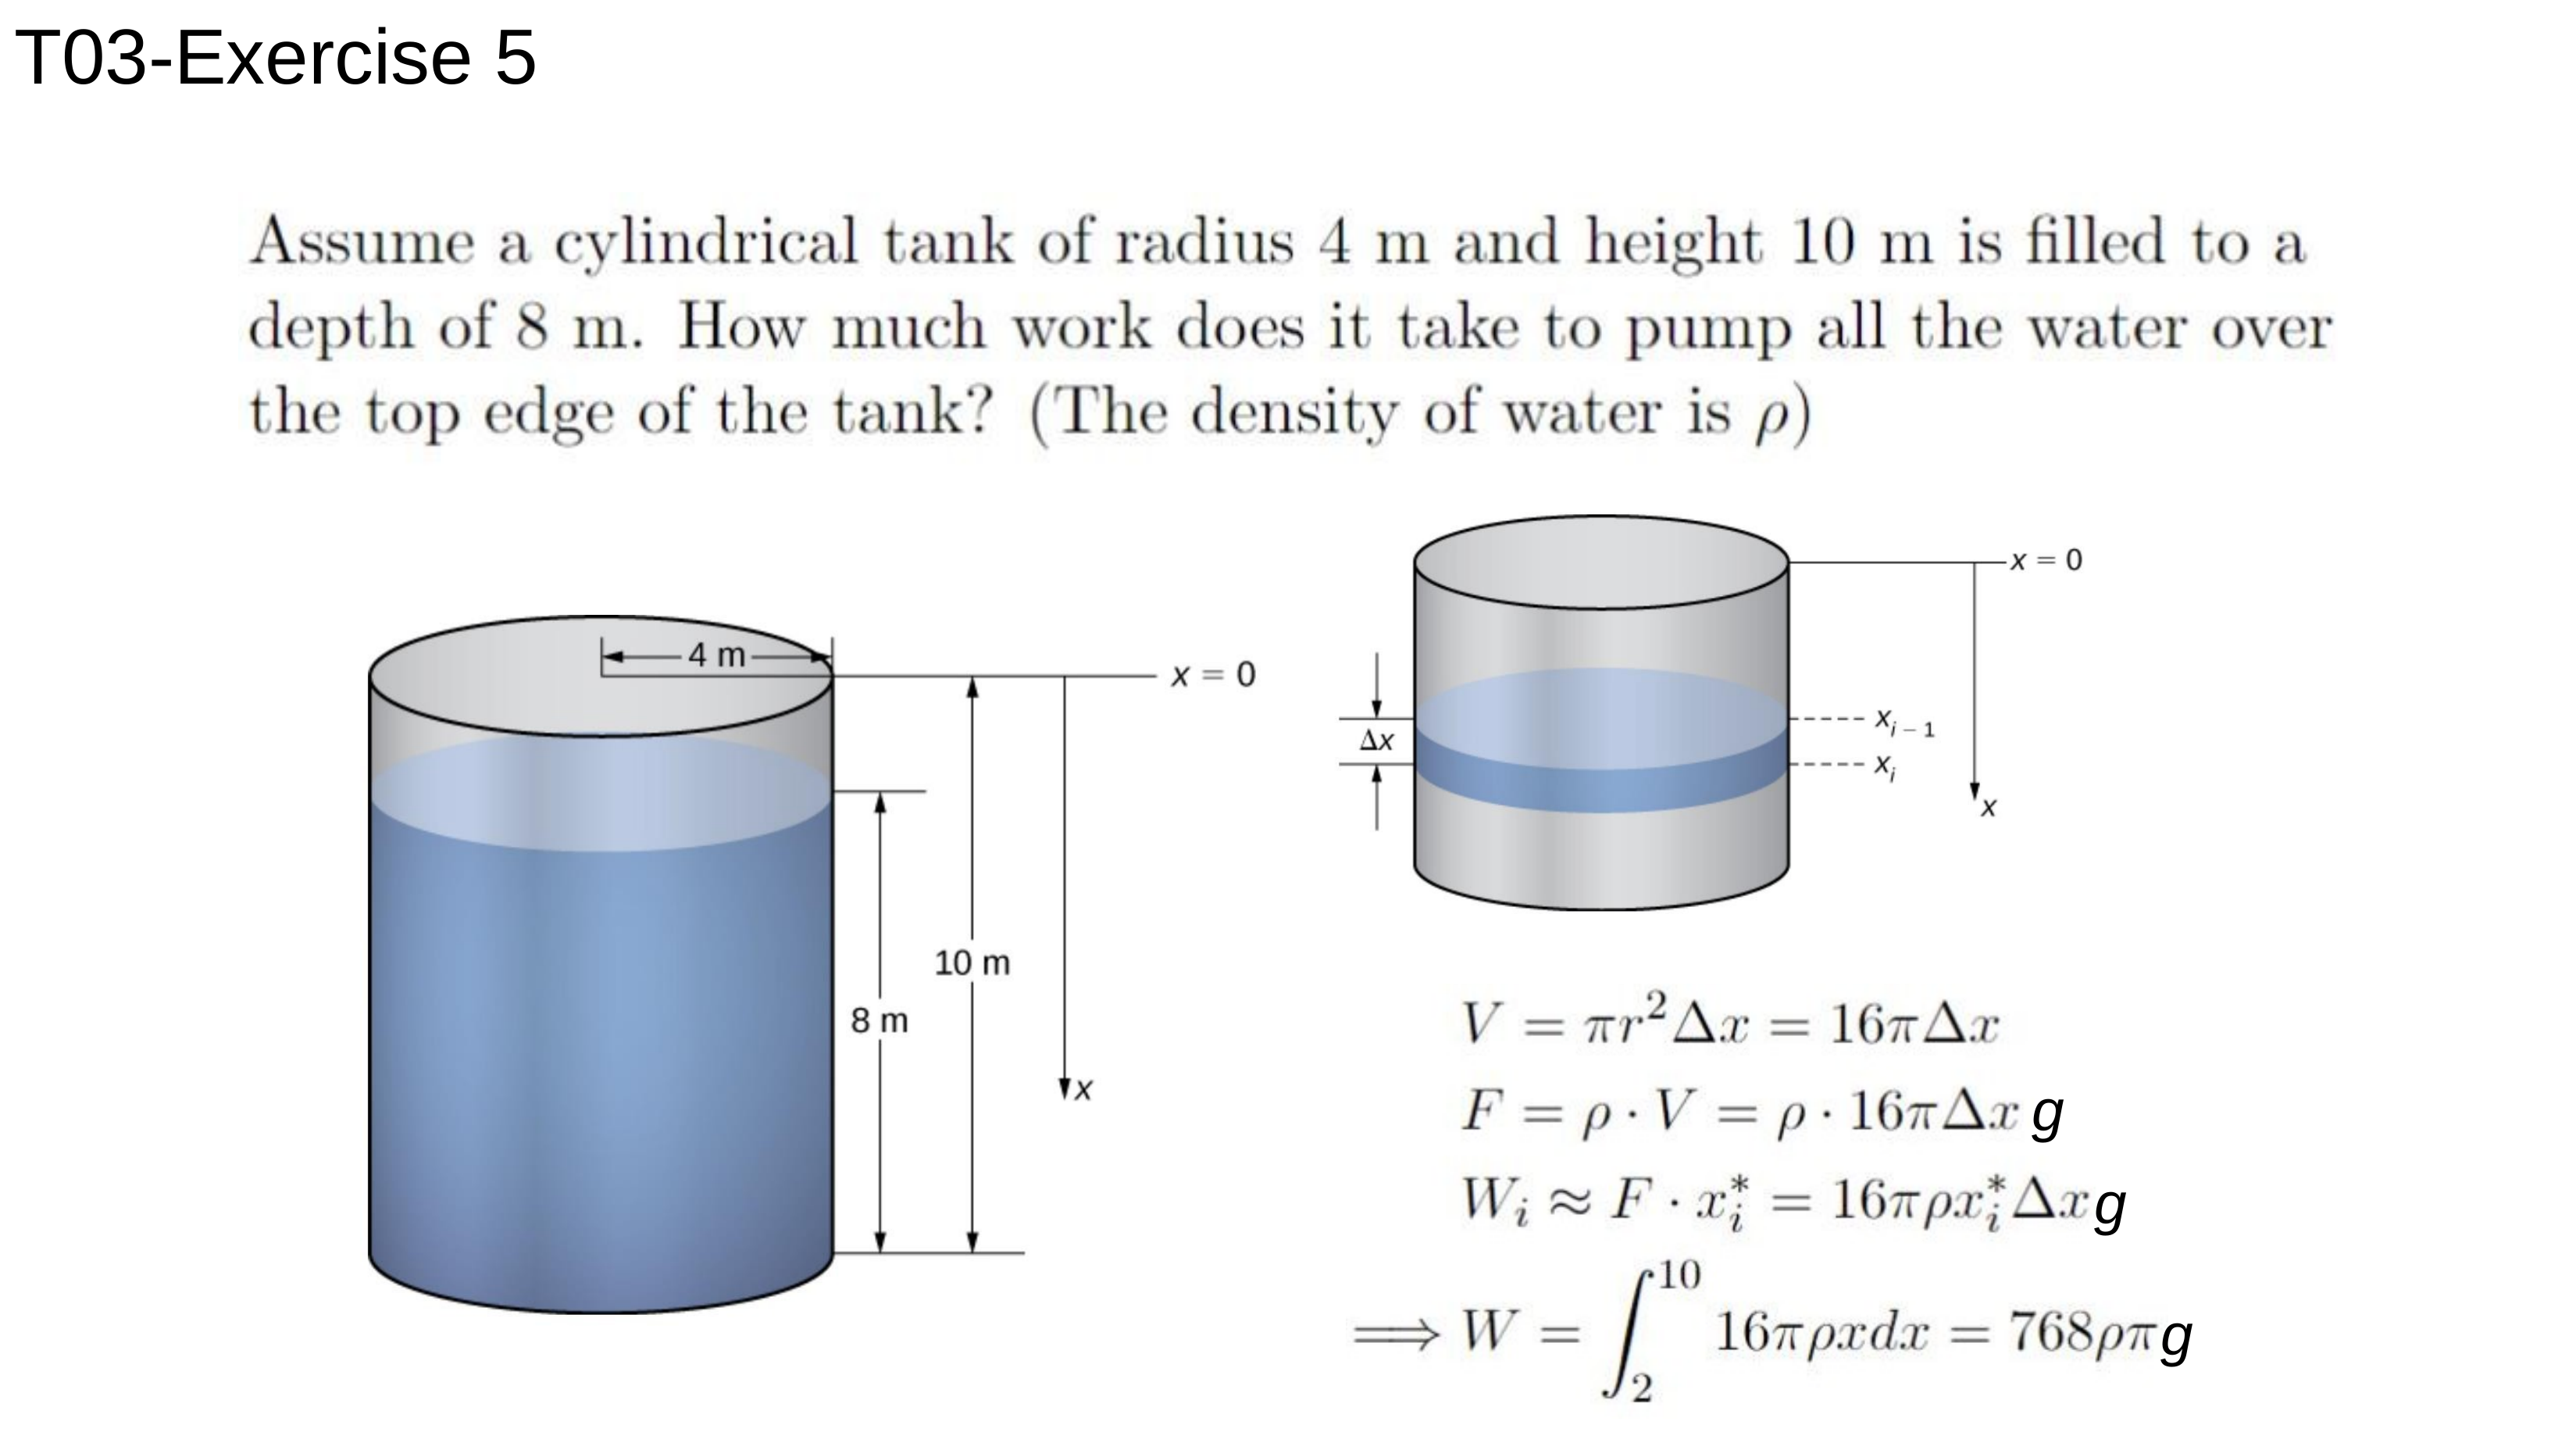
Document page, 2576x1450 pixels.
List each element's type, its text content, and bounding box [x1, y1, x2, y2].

picture [1287, 491, 2189, 926]
picture [360, 615, 1261, 1326]
picture [1346, 984, 2168, 1419]
text_box T03-Exercise 5 [2, 0, 551, 105]
text_box g [2173, 1291, 2206, 1373]
picture [237, 192, 2339, 466]
